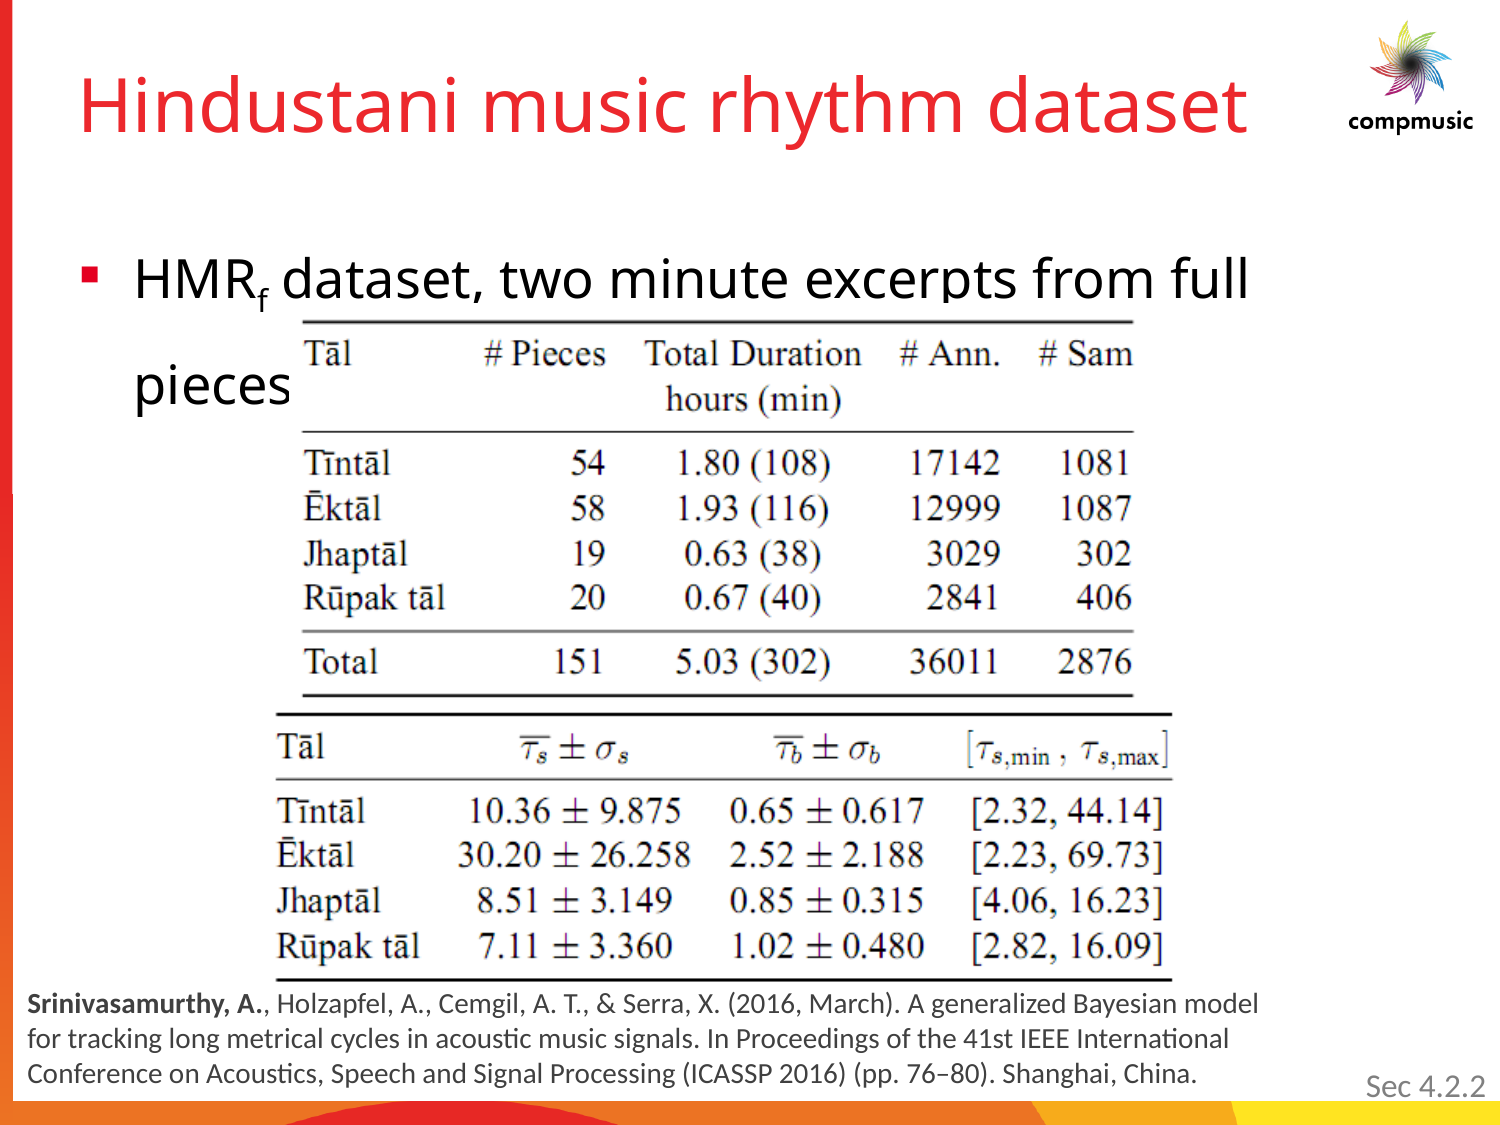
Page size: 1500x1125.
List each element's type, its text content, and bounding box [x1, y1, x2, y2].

list HMRf dataset, two minute excerpts from full pieces [62, 200, 1413, 1000]
title Hindustani music rhythm dataset [62, 37, 1413, 168]
picture [1346, 12, 1475, 142]
picture [262, 302, 1188, 996]
text_box Sec 4.2.2 [1351, 1056, 1500, 1112]
picture [12, 1101, 1500, 1125]
text_box Srinivasamurthy, A., Holzapfel, A., Cemgil, A. T., & Serra, X. (2016, March). A generalized Bayesian model for tracking long metrical cycles in acoustic music signals. In Proceedings of the 41st IEEE International Conference on Acoustics, Speech and Signal Processing (ICASSP 2016) (pp. 76–80). Shanghai, China. [12, 977, 1300, 1097]
